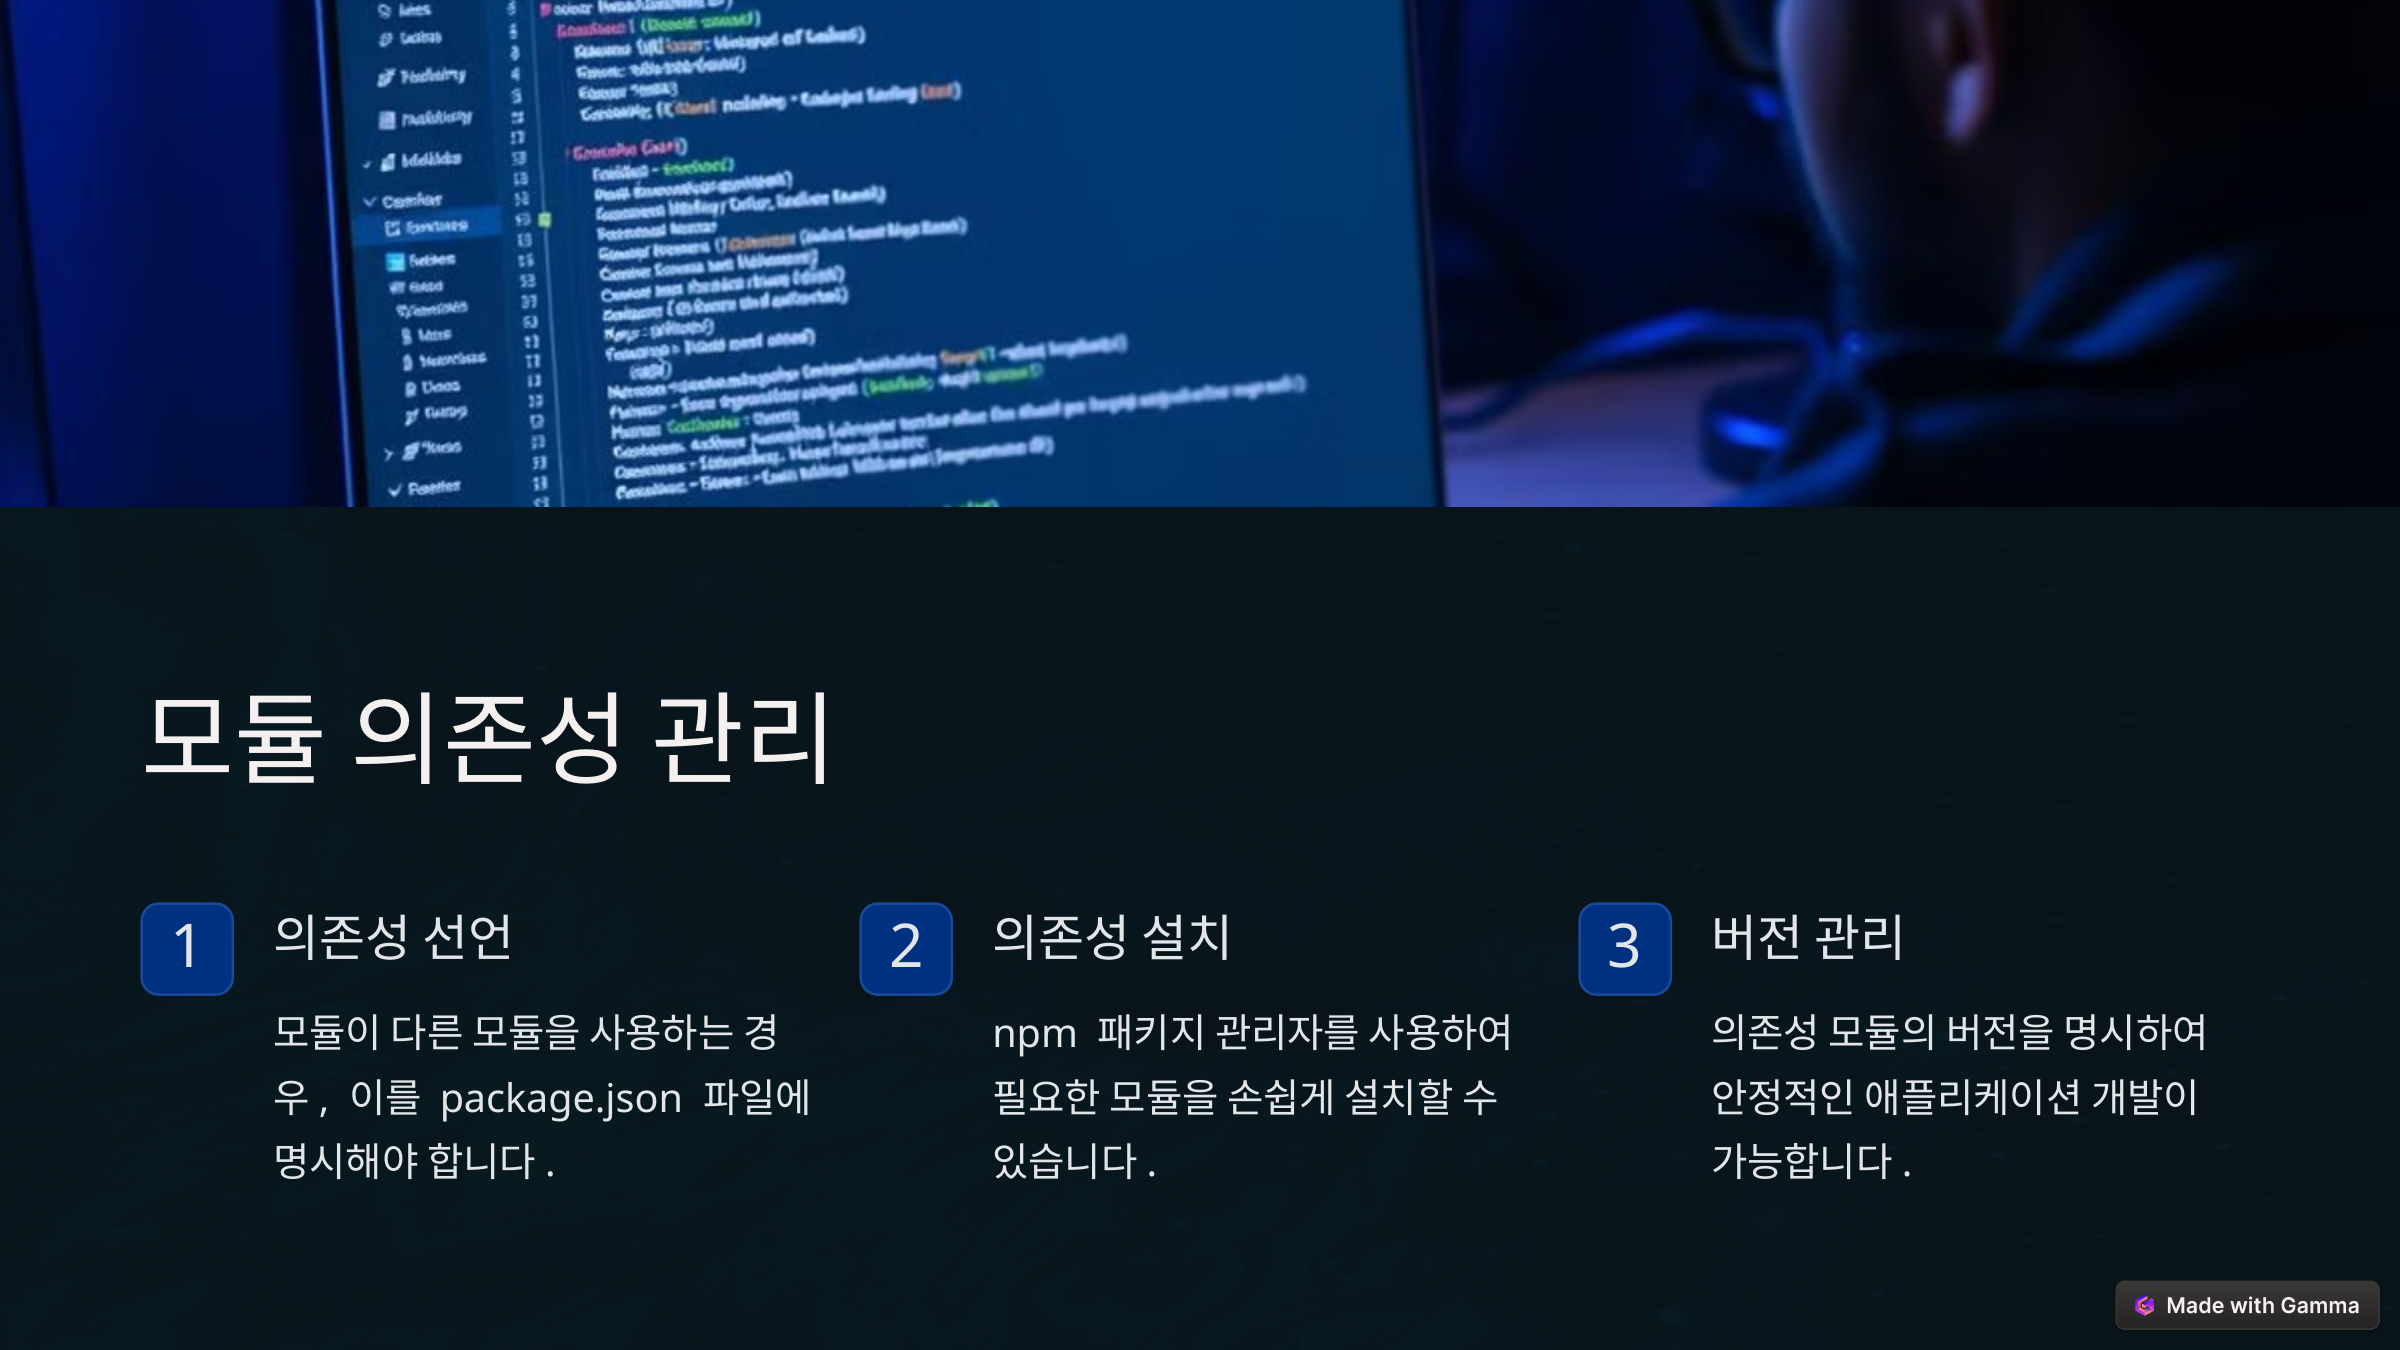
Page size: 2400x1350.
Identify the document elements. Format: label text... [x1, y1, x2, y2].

text_box npm 패키지 관리자를 사용하여 필요한 모듈을 손쉽게 설치할 수 있습니다. [992, 991, 1540, 1186]
text_box 의존성 모듈의 버전을 명시하여 안정적인 애플리케이션 개발이 가능합니다. [1711, 991, 2259, 1186]
picture [2106, 1271, 2389, 1339]
text_box [141, 903, 233, 995]
text_box 의존성 설치 [992, 903, 1499, 967]
text_box [860, 903, 952, 995]
picture [0, 0, 2400, 507]
text_box 모듈이 다른 모듈을 사용하는 경우, 이를 package.json 파일에 명시해야 합니다. [273, 991, 821, 1186]
text_box 3 [1608, 918, 1643, 980]
text_box [1579, 903, 1671, 995]
text_box 의존성 선언 [273, 903, 780, 967]
text_box 2 [888, 918, 925, 980]
text_box 모듈 의존성 관리 [141, 670, 1154, 798]
text_box 1 [173, 918, 201, 980]
text_box 버전 관리 [1711, 903, 2218, 967]
